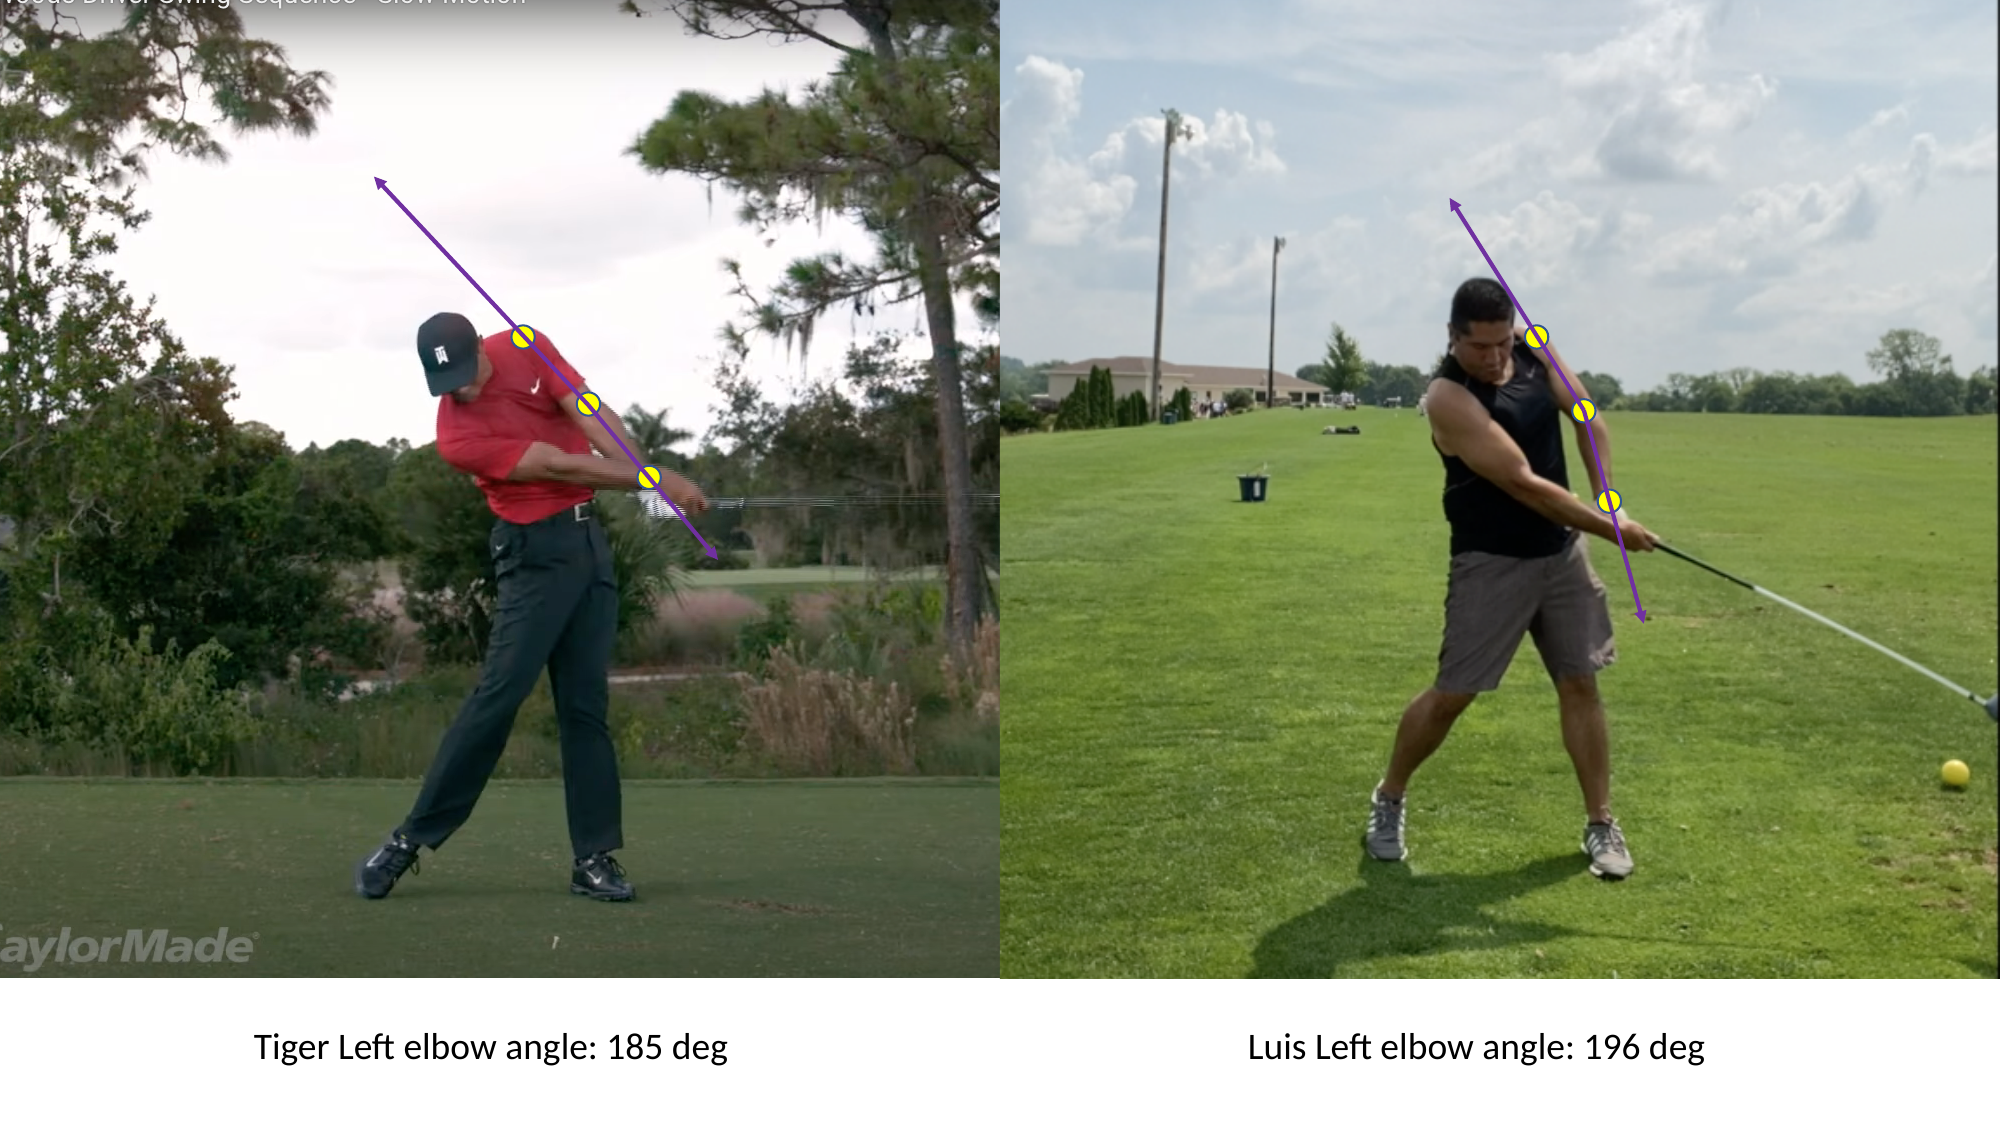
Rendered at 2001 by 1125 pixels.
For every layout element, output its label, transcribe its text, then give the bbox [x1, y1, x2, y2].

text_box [1583, 410, 1644, 624]
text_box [374, 176, 589, 406]
text_box Tiger Left elbow angle: 185 deg [239, 1014, 823, 1075]
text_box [1449, 197, 1584, 411]
text_box Luis Left elbow angle: 196 deg [1233, 1014, 1817, 1075]
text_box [588, 405, 719, 560]
picture [0, 0, 2000, 979]
